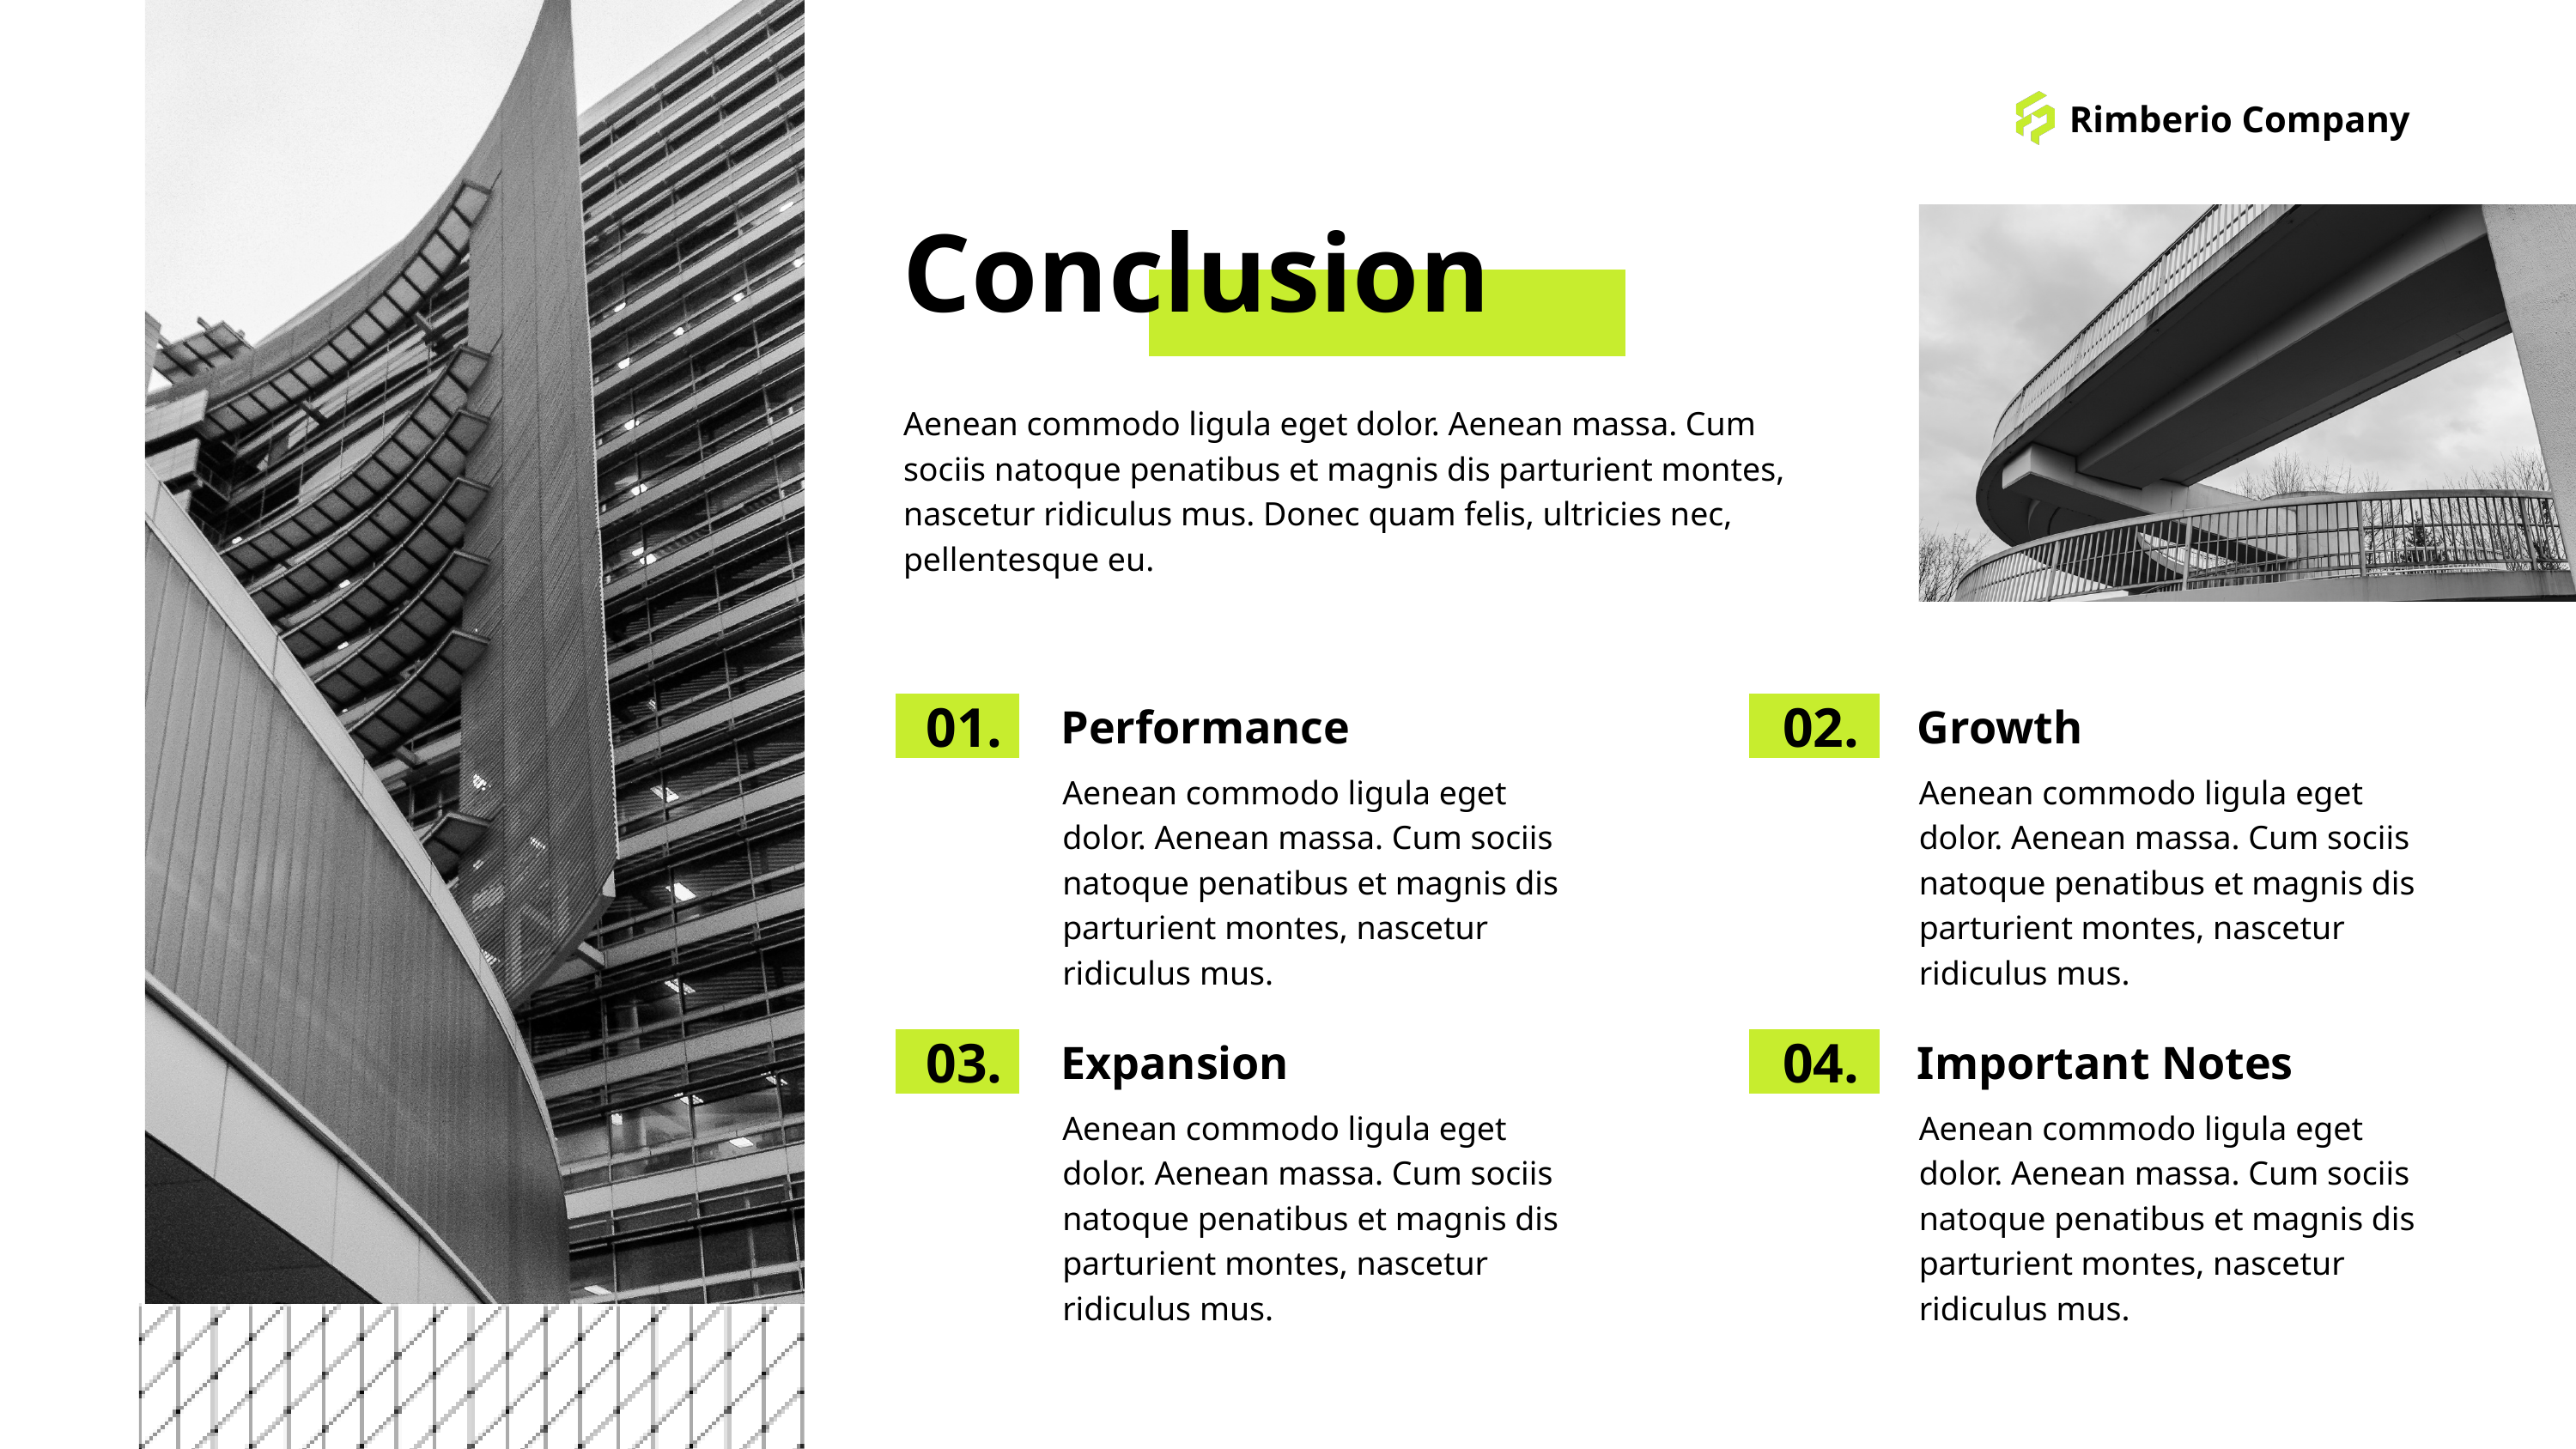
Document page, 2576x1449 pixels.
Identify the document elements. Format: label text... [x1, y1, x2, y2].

text_box Conclusion [902, 204, 1597, 334]
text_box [1748, 693, 1880, 759]
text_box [144, 0, 805, 1304]
text_box Important Notes [1917, 1034, 2333, 1088]
text_box Aenean commodo ligula eget dolor. Aenean massa. Cum sociis natoque penatibus et magnis dis parturient montes, nascetur ridiculus mus. [1062, 766, 1575, 991]
text_box 01. [888, 693, 894, 758]
text_box Aenean commodo ligula eget dolor. Aenean massa. Cum sociis natoque penatibus et magnis dis parturient montes, nascetur ridiculus mus. [1918, 766, 2432, 991]
text_box Aenean commodo ligula eget dolor. Aenean massa. Cum sociis natoque penatibus et magnis dis parturient montes, nascetur ridiculus mus. Donec quam felis, ultricies nec, pellentesque eu. [903, 397, 1801, 578]
text_box Growth [1917, 699, 2333, 753]
text_box Performance [1060, 699, 1476, 753]
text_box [1748, 1028, 1880, 1094]
text_box [2015, 91, 2056, 145]
text_box Aenean commodo ligula eget dolor. Aenean massa. Cum sociis natoque penatibus et magnis dis parturient montes, nascetur ridiculus mus. [1062, 1101, 1575, 1327]
text_box [138, 1303, 805, 1449]
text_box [895, 1028, 1020, 1094]
text_box Rimberio Company [2069, 96, 2492, 140]
text_box Expansion [1060, 1034, 1476, 1088]
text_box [895, 693, 1020, 759]
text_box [1148, 269, 1626, 357]
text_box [1918, 204, 2576, 602]
text_box Aenean commodo ligula eget dolor. Aenean massa. Cum sociis natoque penatibus et magnis dis parturient montes, nascetur ridiculus mus. [1918, 1101, 2432, 1327]
text_box 03. [888, 1028, 894, 1094]
